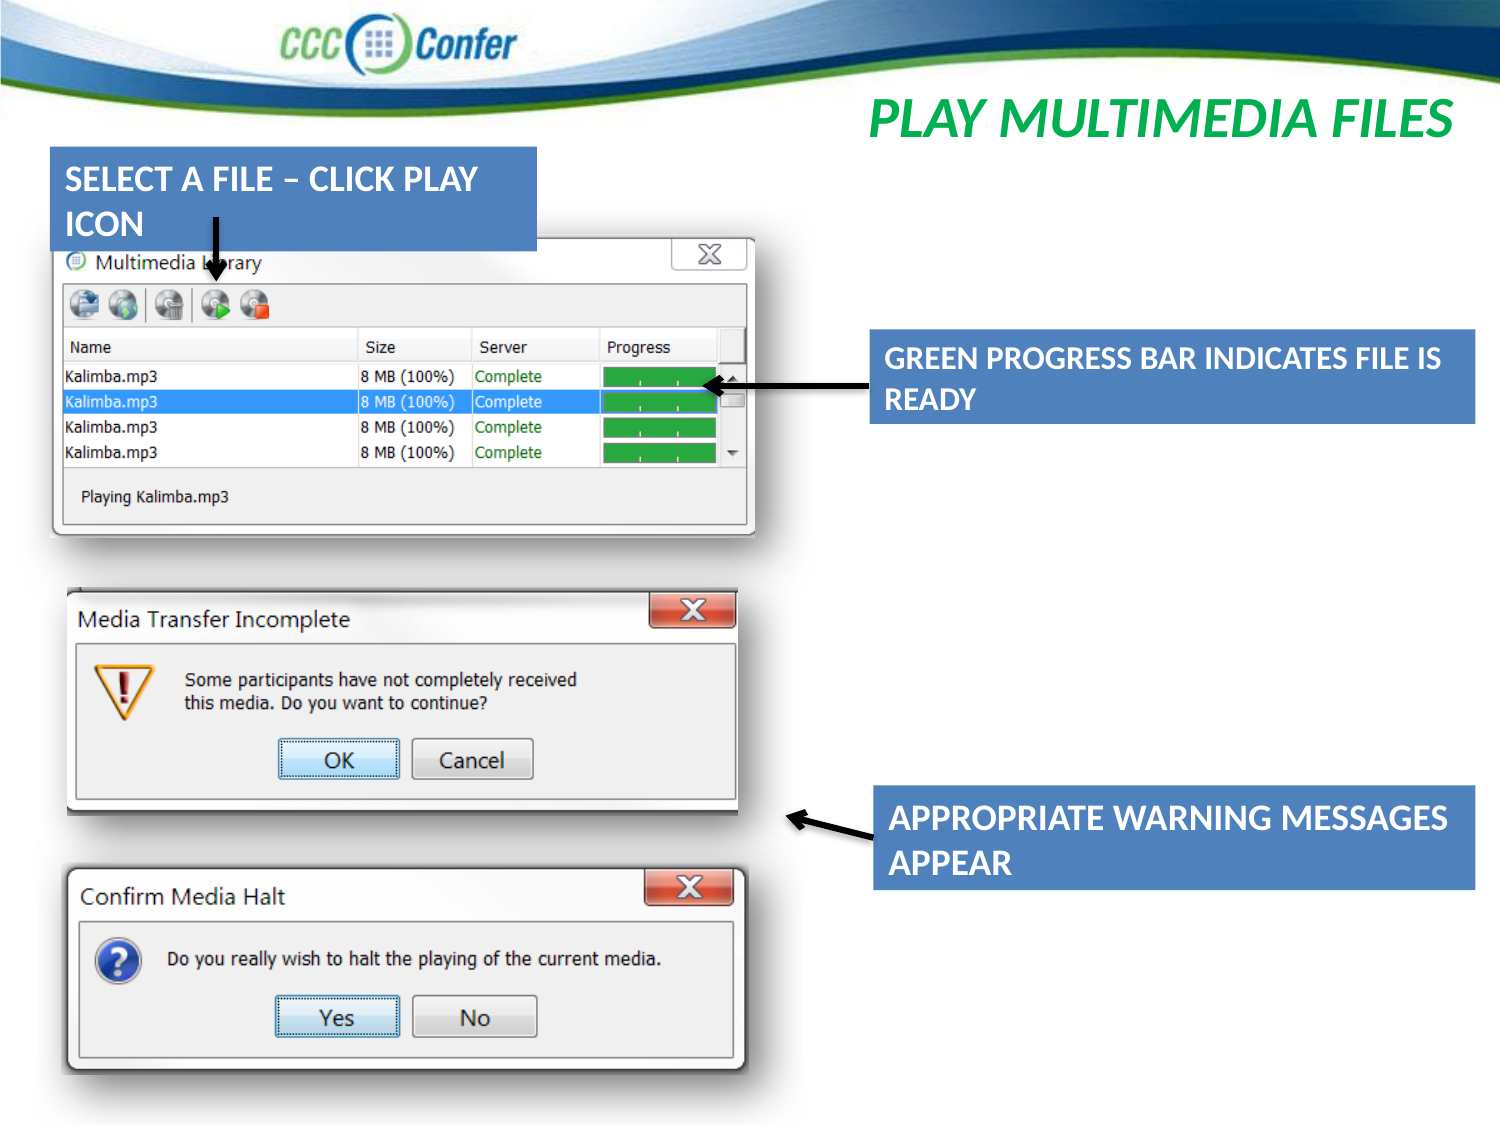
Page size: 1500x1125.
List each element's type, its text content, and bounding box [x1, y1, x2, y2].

text_box Appropriate warning messages appear [873, 785, 1476, 891]
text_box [49, 146, 1476, 538]
text_box Play Multimedia Files [780, 72, 1469, 145]
picture [66, 587, 738, 816]
picture [0, 0, 1500, 146]
picture [60, 862, 749, 1076]
